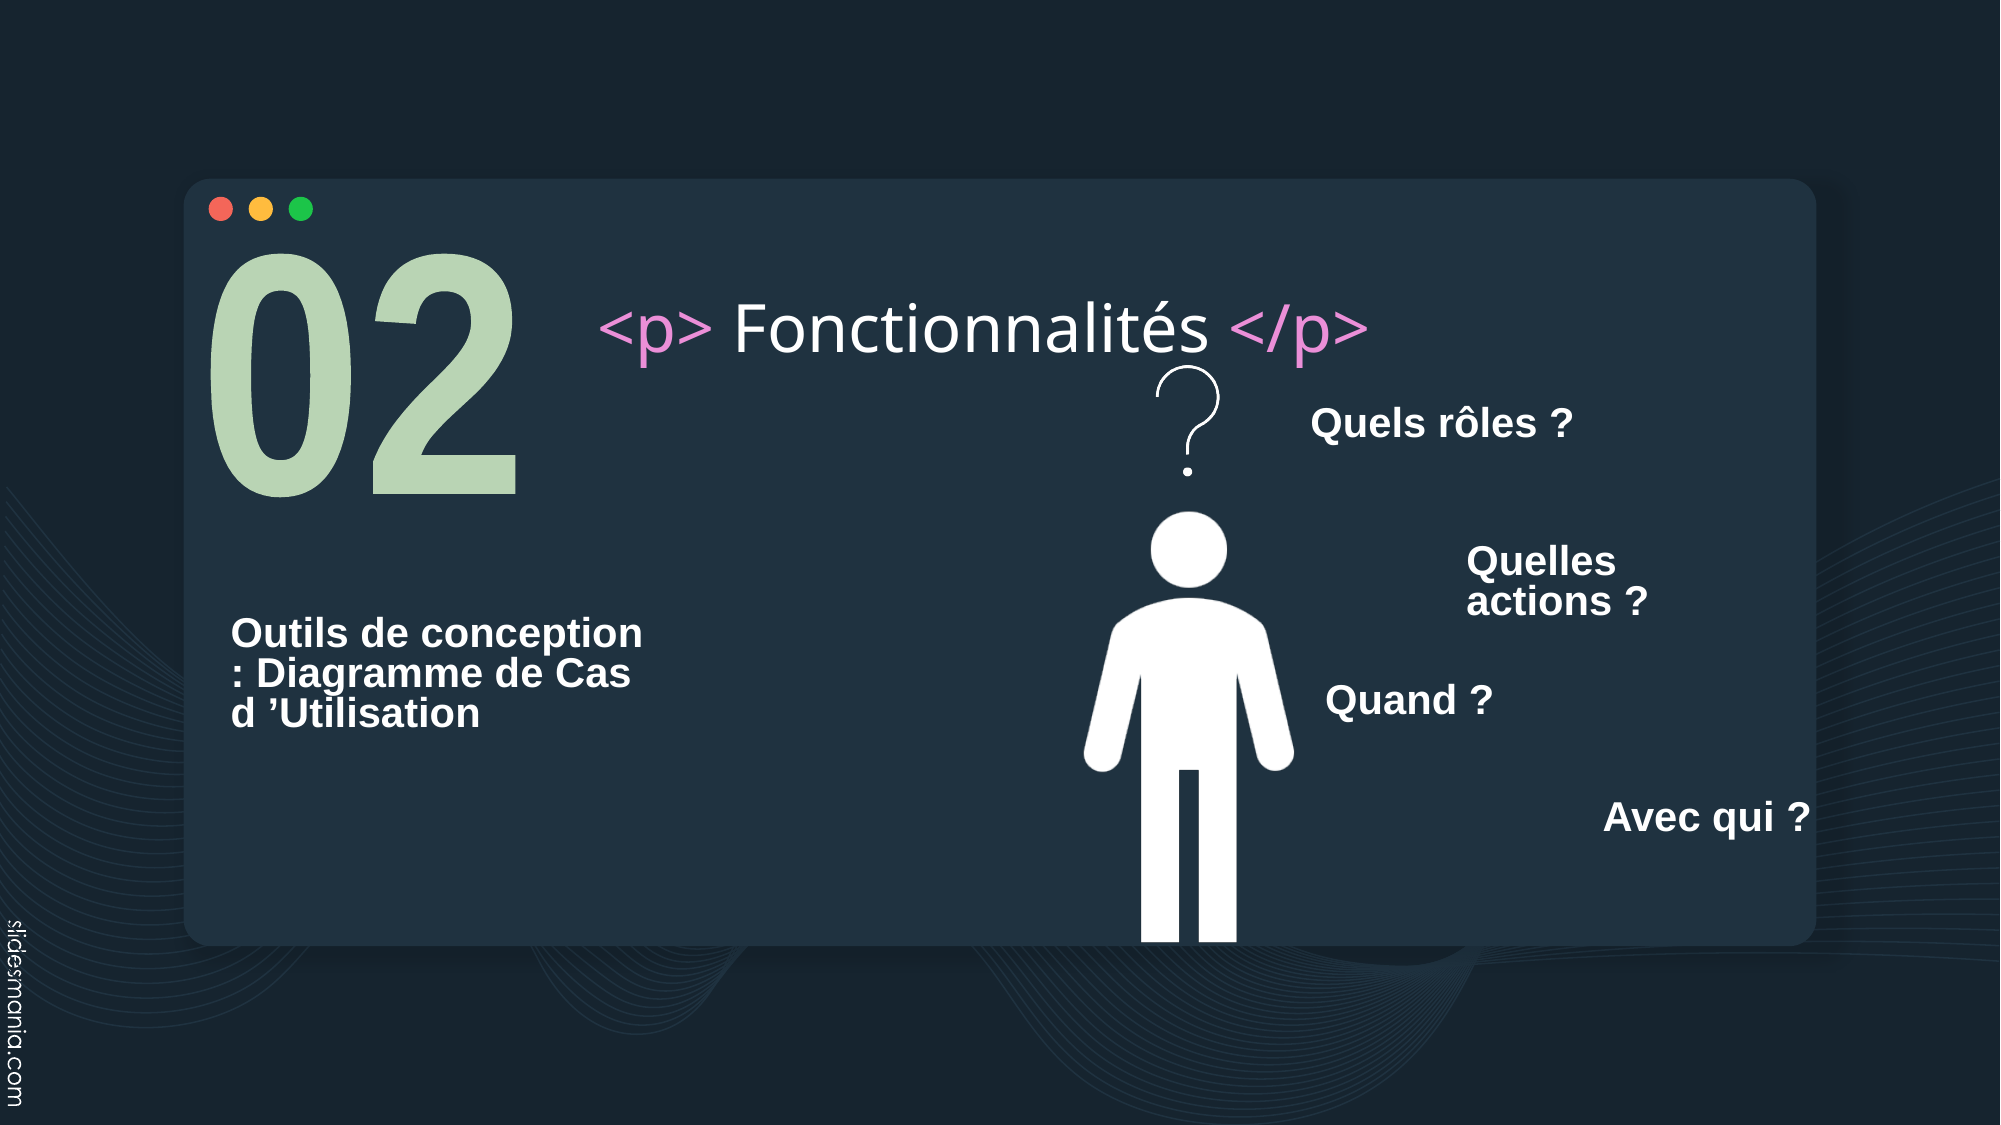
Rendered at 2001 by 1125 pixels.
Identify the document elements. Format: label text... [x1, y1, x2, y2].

text_box Quelles actions ? [1446, 523, 1820, 610]
text_box Quels rôles ? [1290, 385, 1619, 472]
text_box Quand ? [1423, 662, 1633, 750]
picture [959, 346, 1419, 957]
text_box <p> Fonctionnalités </p> [577, 253, 2000, 398]
title Outils de conception : Diagramme de Cas d ’Utilisation [210, 595, 670, 867]
text_box Avec qui ? [1582, 779, 1911, 867]
